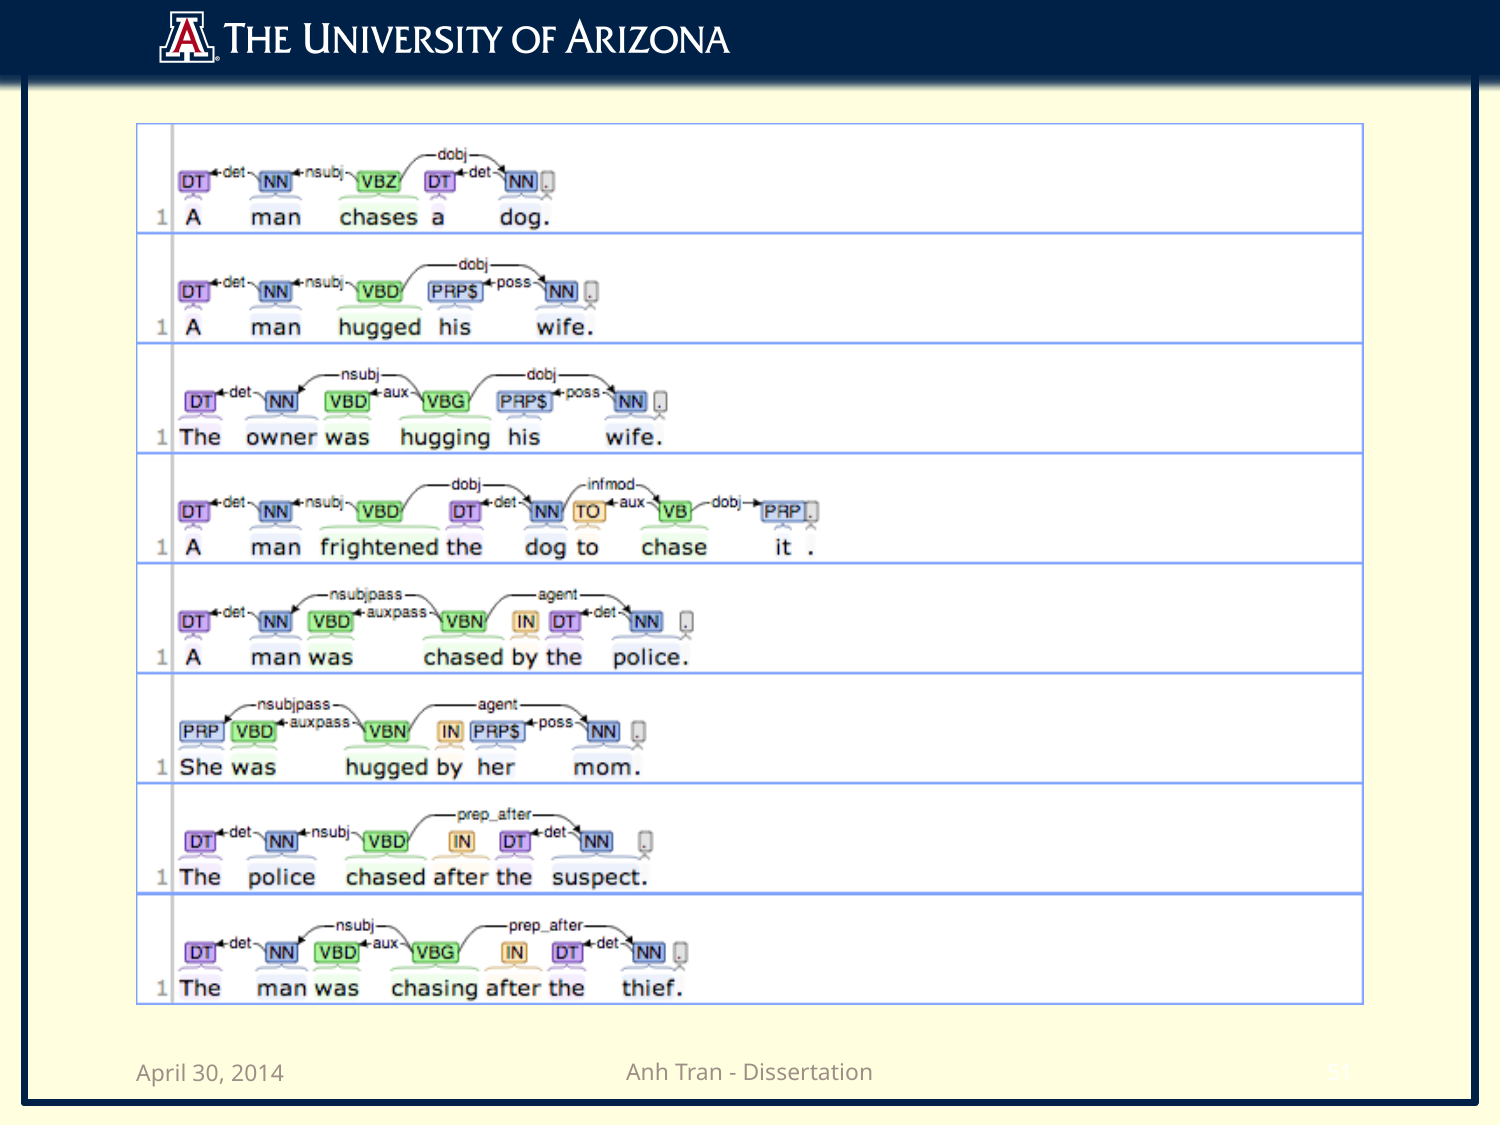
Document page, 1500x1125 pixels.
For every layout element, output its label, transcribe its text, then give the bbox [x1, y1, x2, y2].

slide_number 51 [1316, 1042, 1364, 1103]
footer Anh Tran - Dissertation [361, 1042, 1139, 1103]
picture [0, 0, 1500, 75]
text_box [136, 123, 1364, 1005]
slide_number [135, 1042, 361, 1103]
